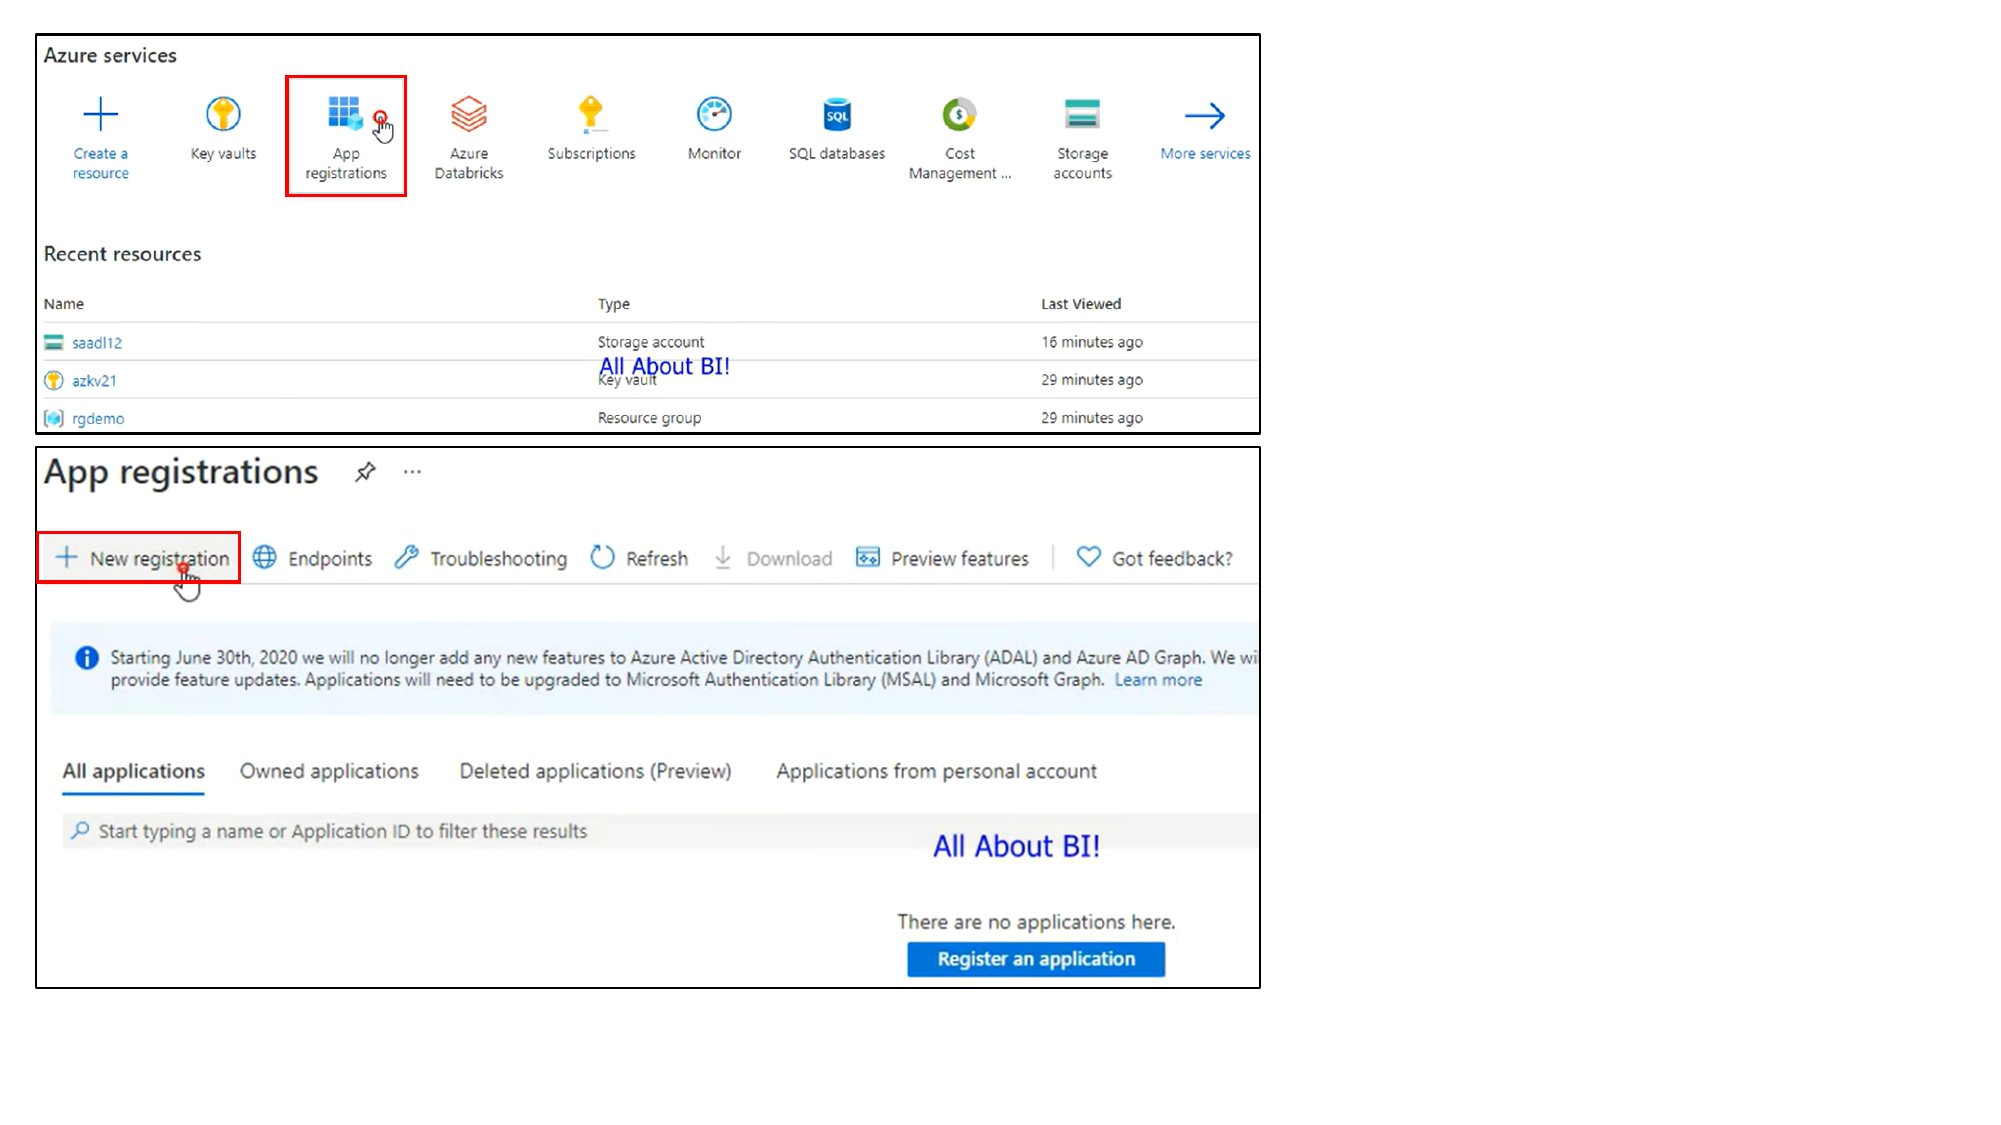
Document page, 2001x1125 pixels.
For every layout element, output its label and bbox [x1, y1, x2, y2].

picture [37, 35, 1259, 432]
picture [37, 448, 1259, 987]
